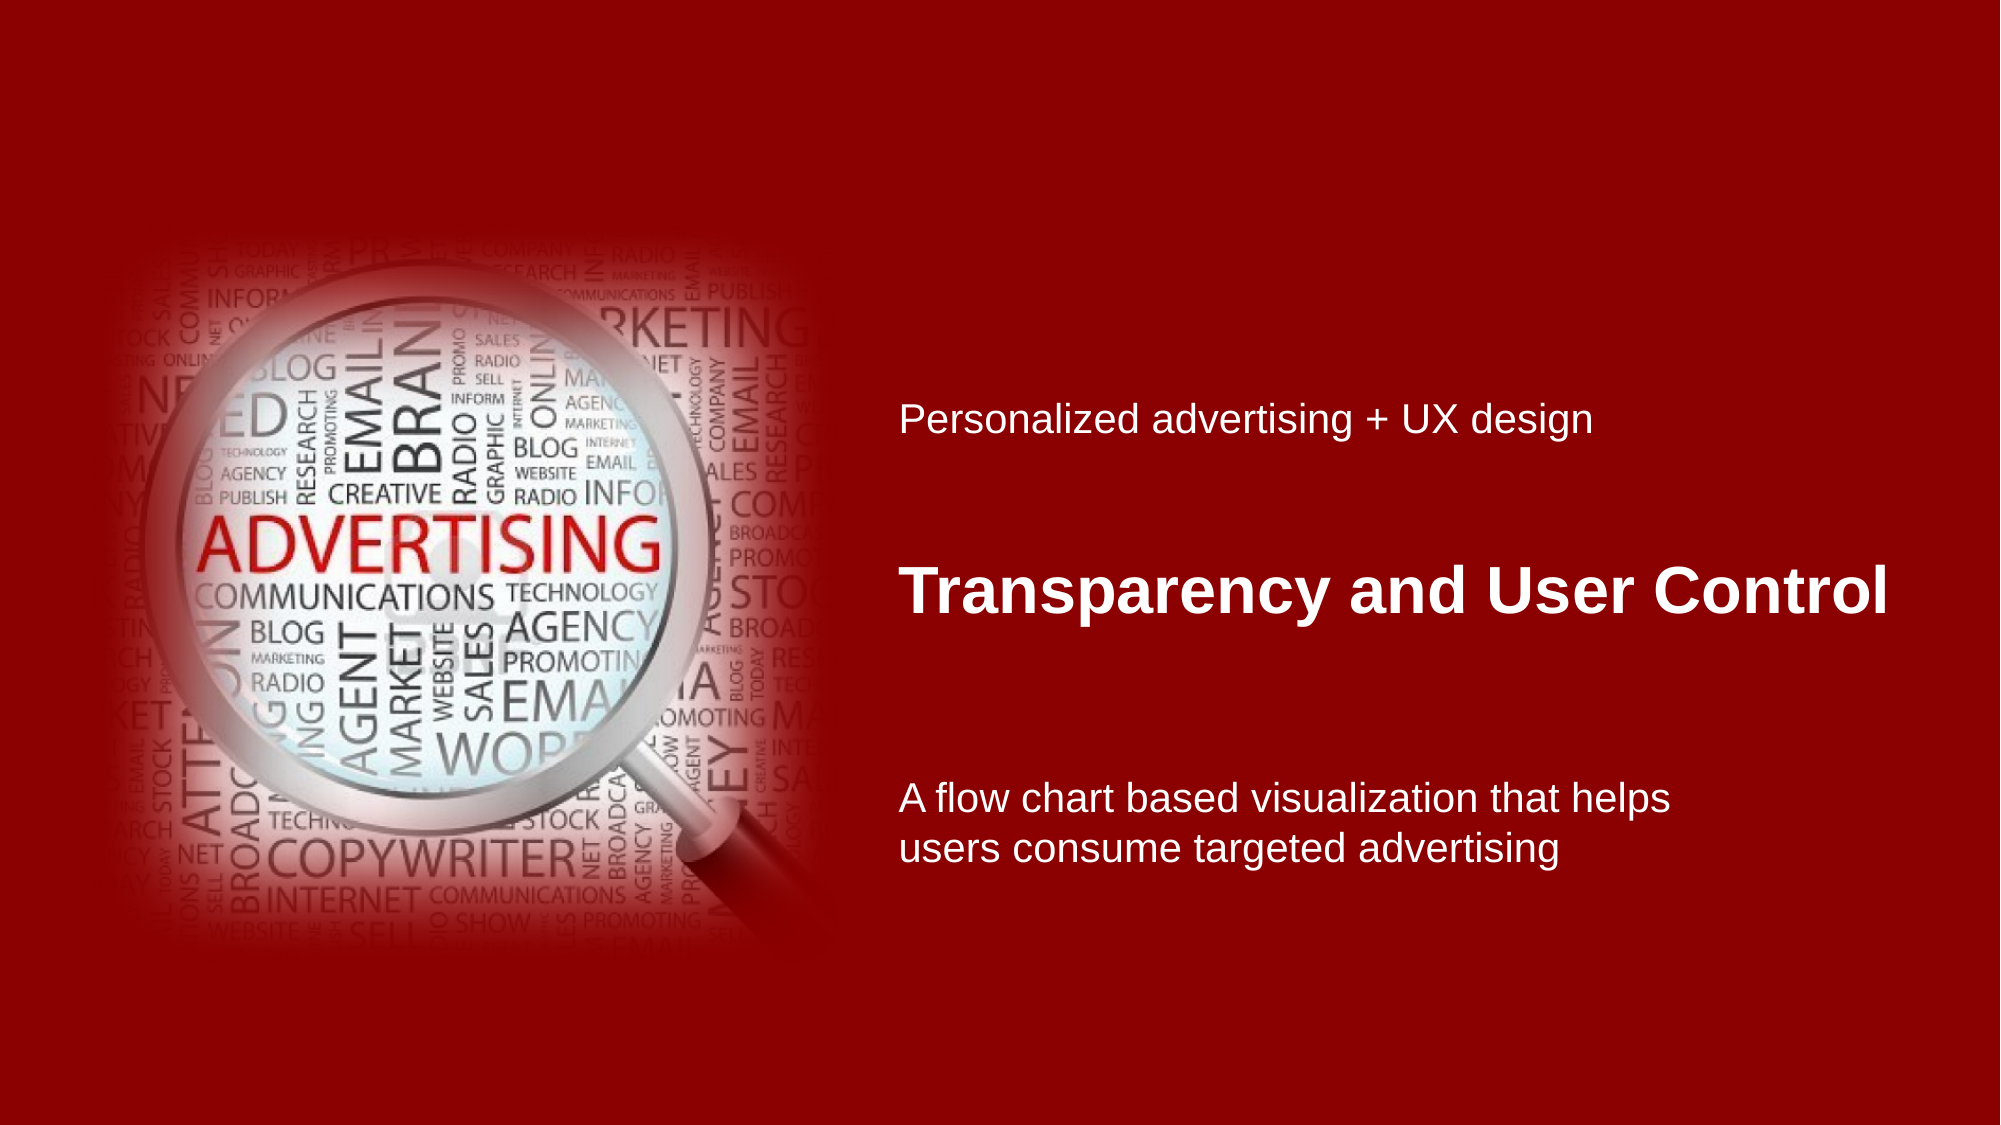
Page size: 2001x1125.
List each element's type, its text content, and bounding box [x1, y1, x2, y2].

text_box Personalized advertising + UX design Transparency and User Control A flow chart based visualization that helps users consume targeted advertising [883, 383, 1932, 879]
picture [91, 218, 839, 967]
